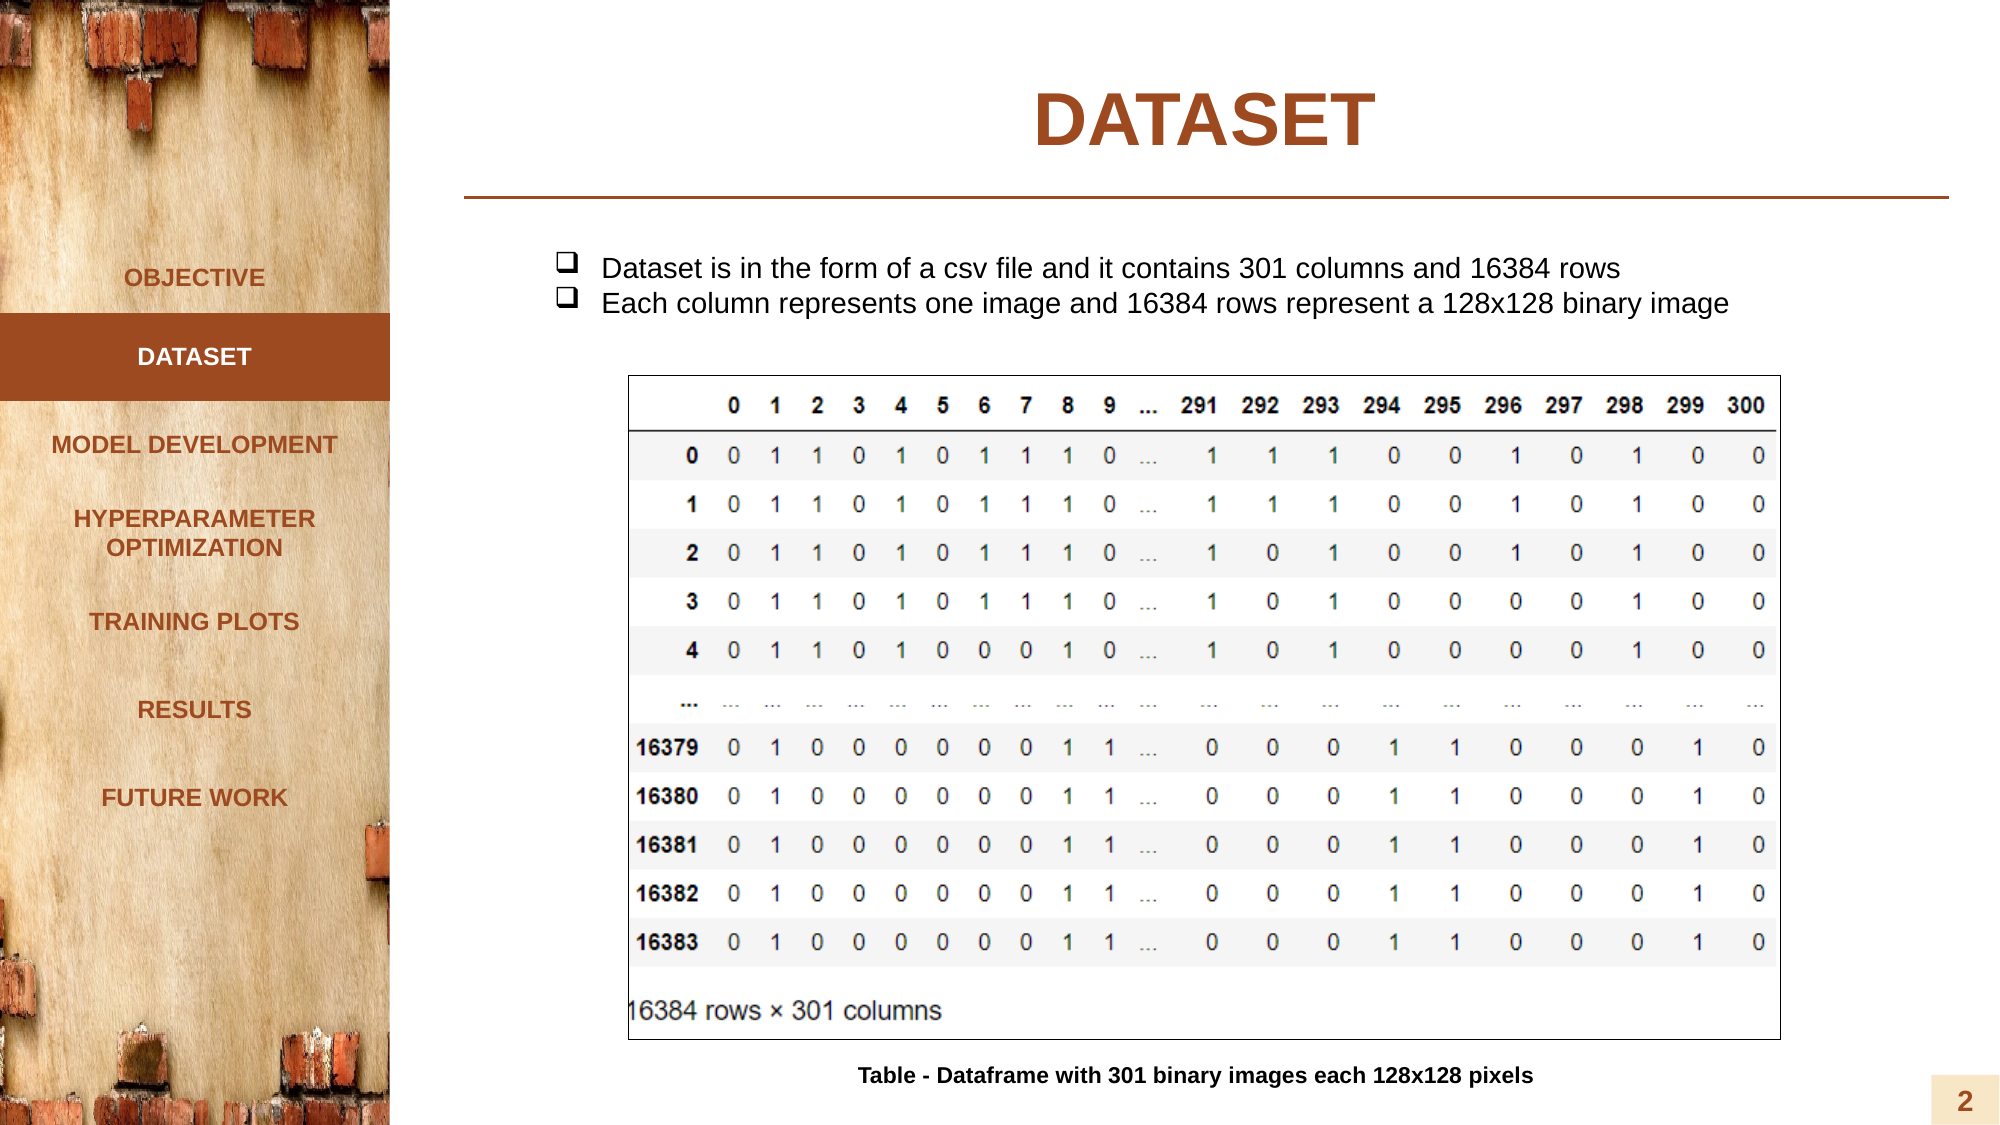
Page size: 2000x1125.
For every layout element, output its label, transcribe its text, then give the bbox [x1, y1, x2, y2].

text_box 2 [1931, 1074, 2000, 1125]
text_box Dataset is in the form of a csv file and it contains 301 columns and 16384 rows Each column represents one image and 16384 rows represent a 128x128 binary image [539, 241, 1898, 327]
picture [628, 374, 1782, 1040]
text_box DATASET [726, 63, 1683, 169]
picture [0, 0, 390, 1125]
text_box Table - Dataframe with 301 binary images each 128x128 pixels [672, 1053, 1720, 1096]
